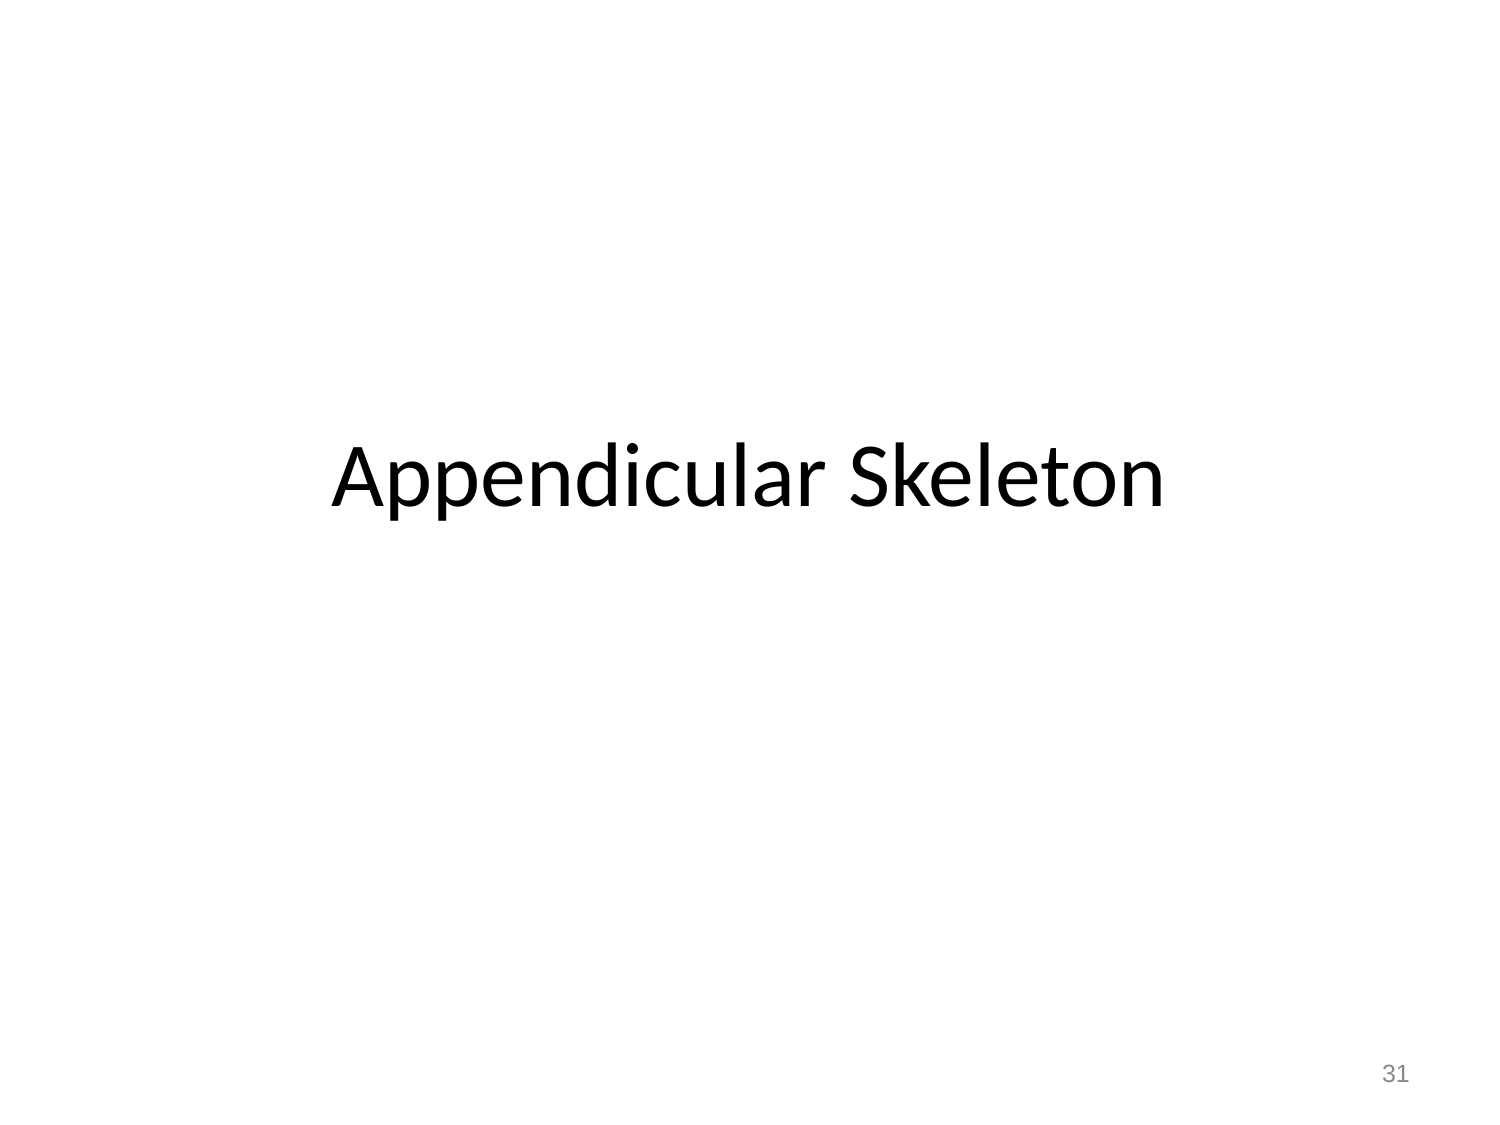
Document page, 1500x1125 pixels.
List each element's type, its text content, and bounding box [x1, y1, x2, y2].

slide_number 31 [1074, 1042, 1425, 1103]
title Appendicular Skeleton [112, 349, 1388, 591]
